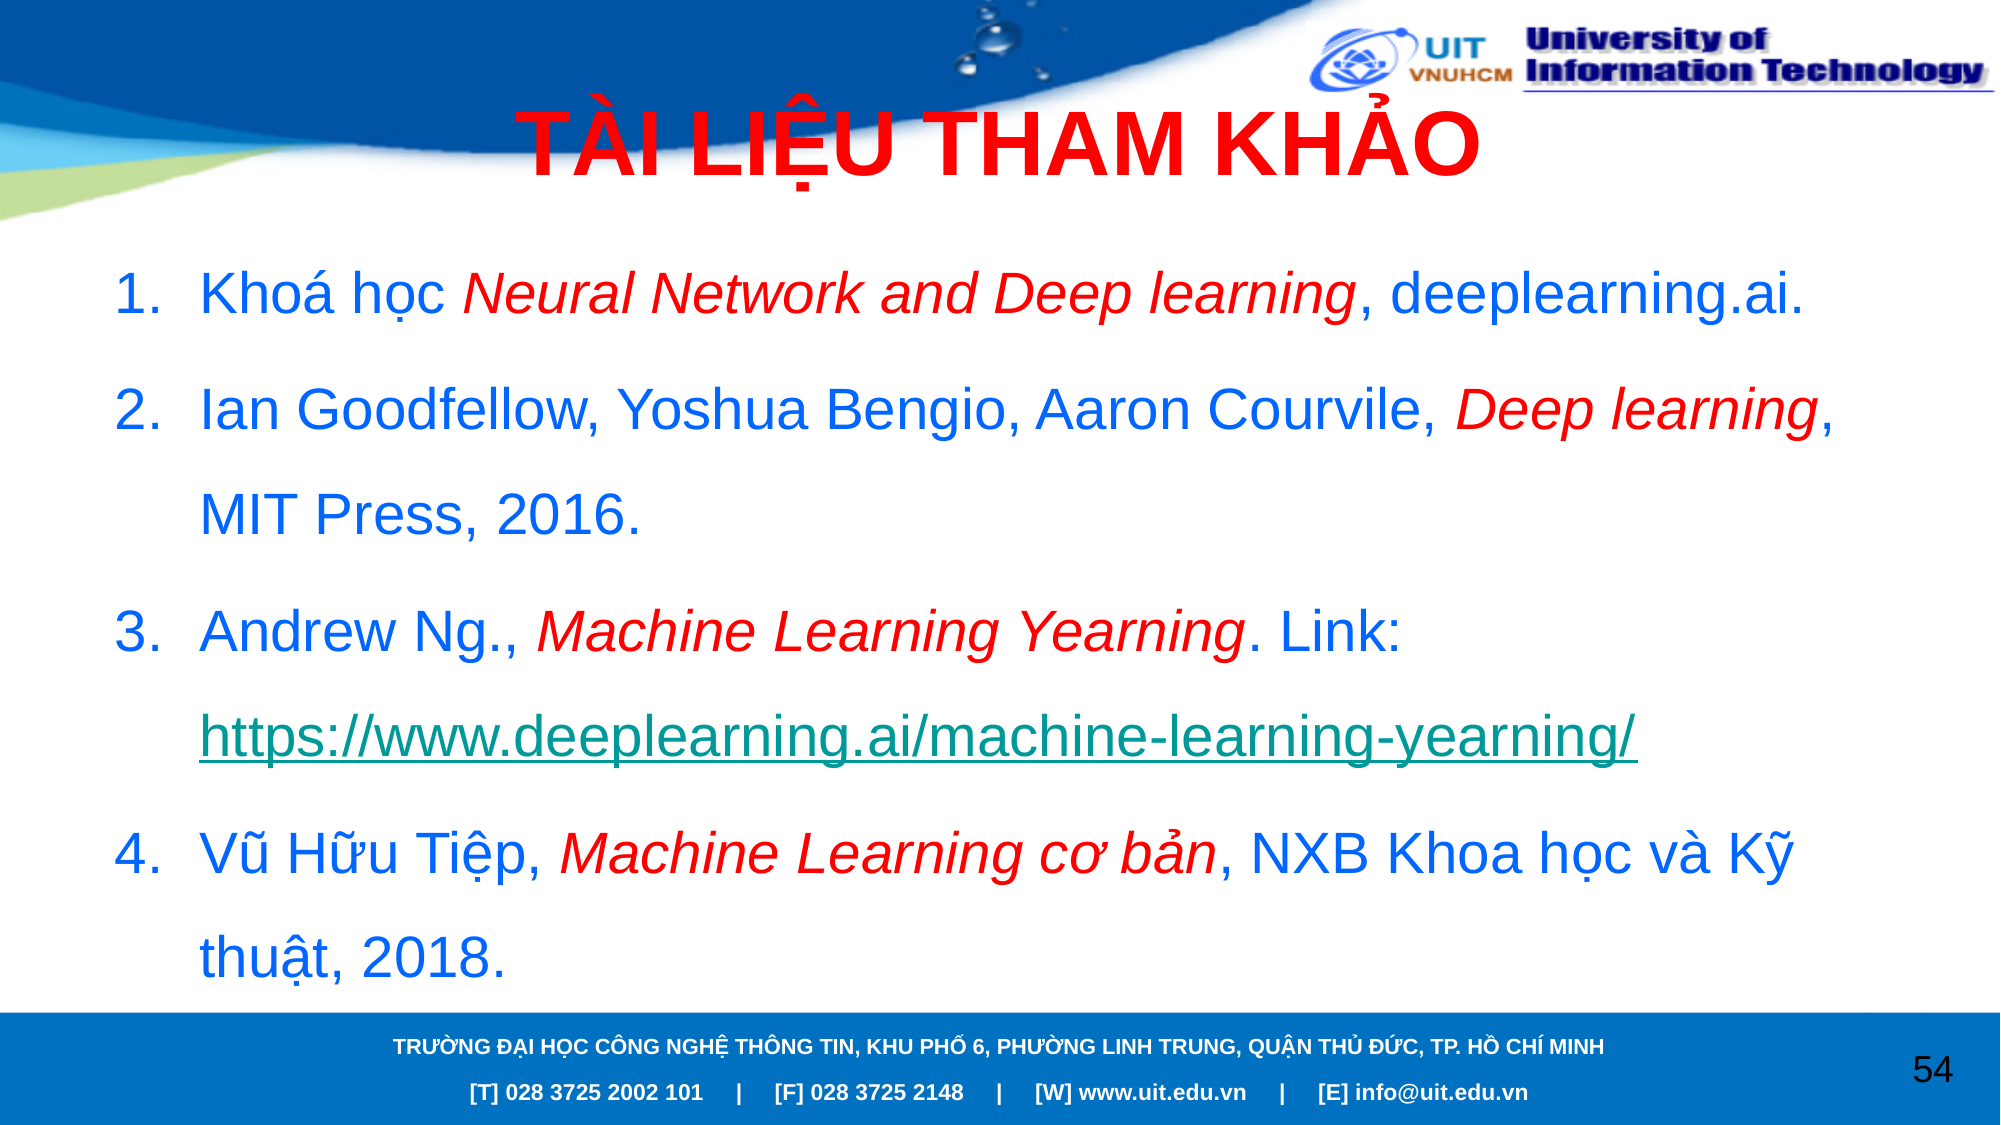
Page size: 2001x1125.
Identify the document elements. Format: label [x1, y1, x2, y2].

list [99, 212, 1900, 955]
title [99, 45, 1900, 212]
picture [0, 0, 2001, 1125]
